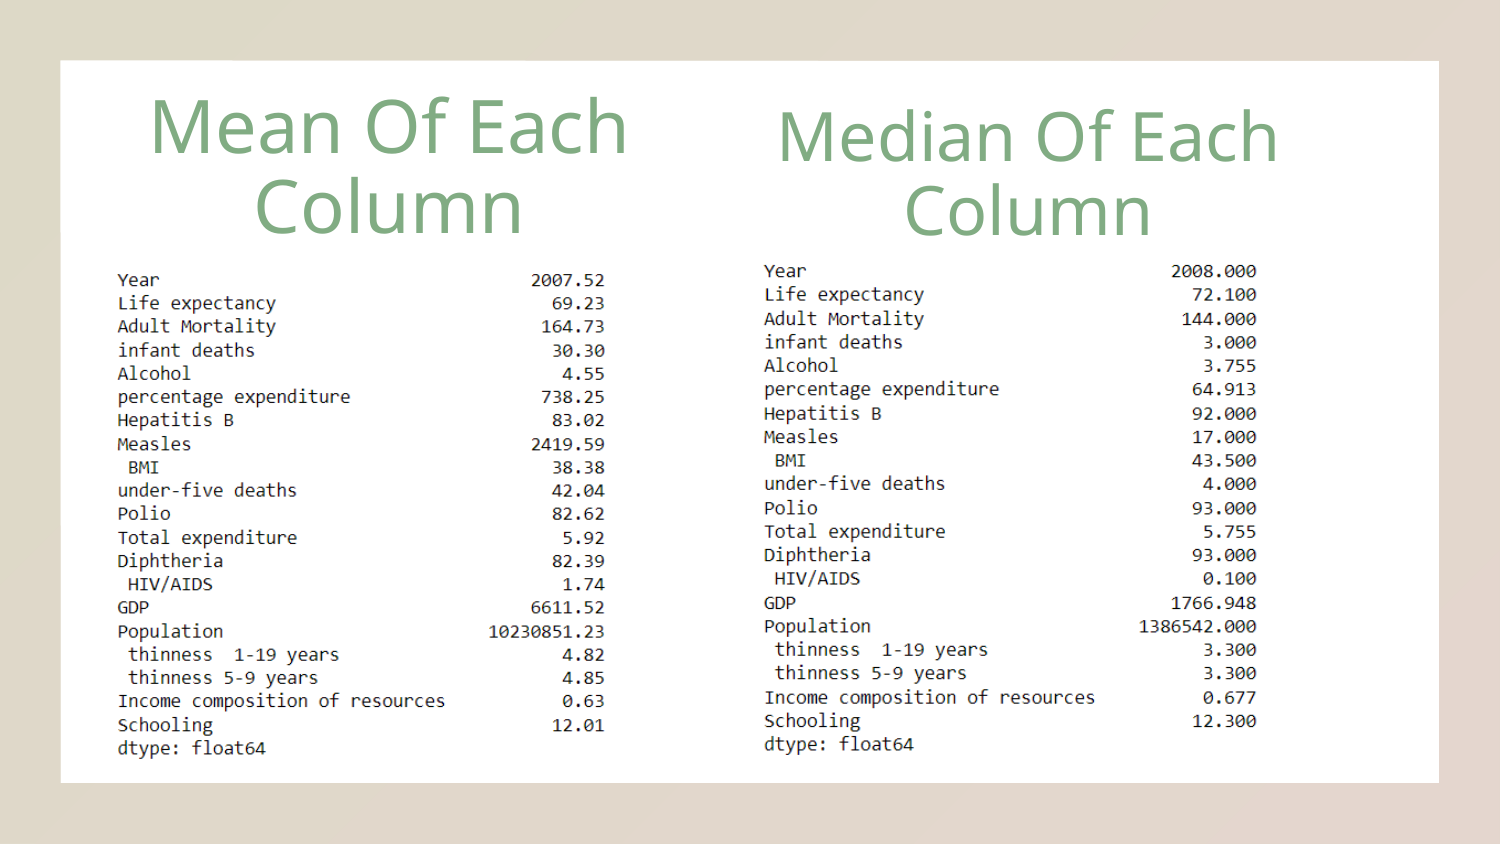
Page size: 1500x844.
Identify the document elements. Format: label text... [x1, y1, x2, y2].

title Mean Of Each Column [103, 83, 677, 256]
text_box Median Of Each Column [639, 97, 1418, 256]
picture [756, 255, 1282, 765]
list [115, 262, 641, 771]
